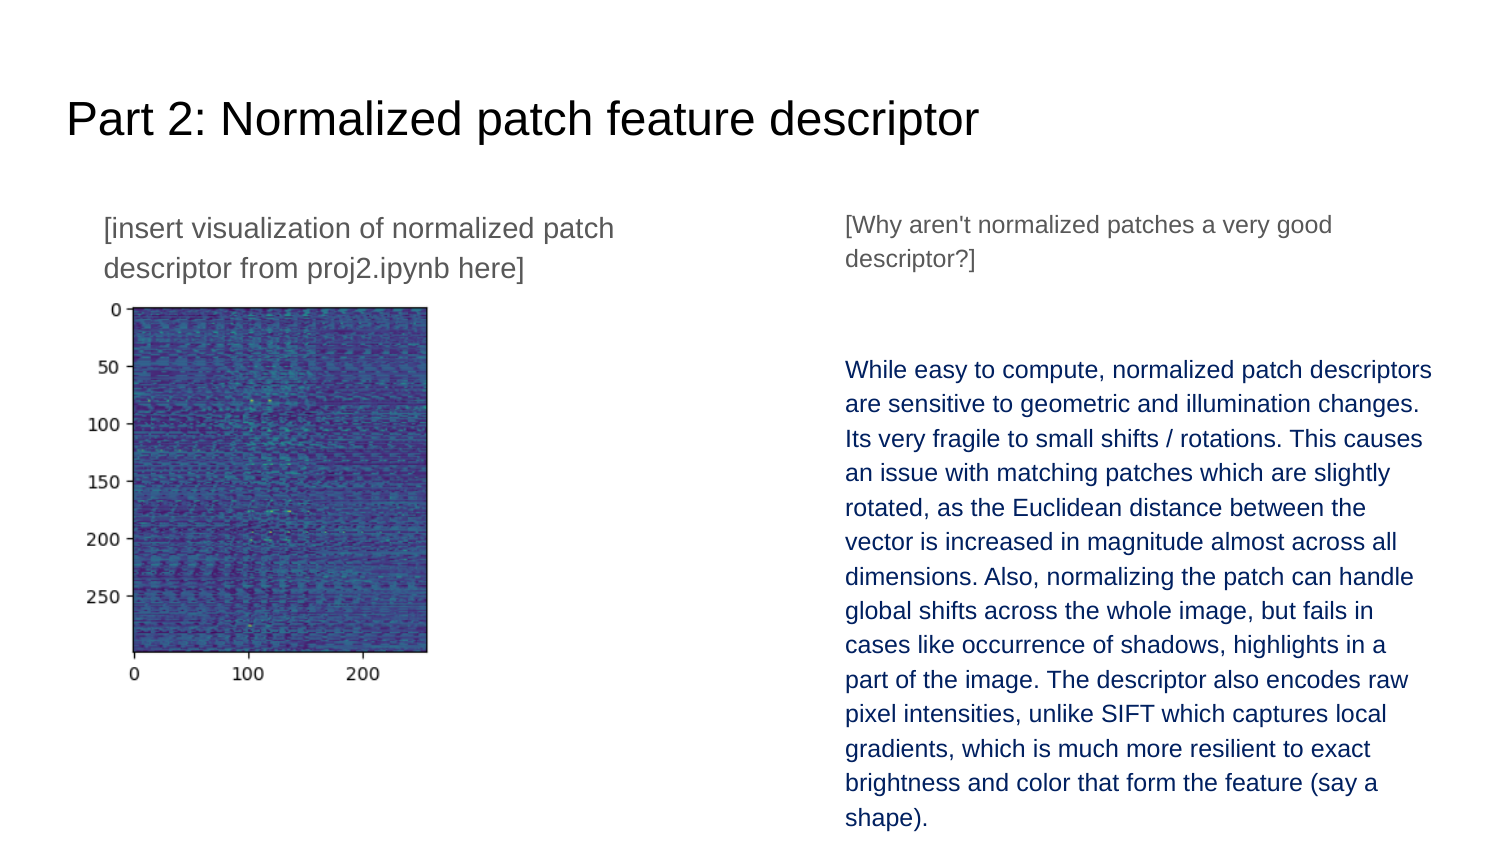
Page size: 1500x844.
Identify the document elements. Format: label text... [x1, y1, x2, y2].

picture [72, 289, 438, 696]
title Part 2: Normalized patch feature descriptor [51, 72, 1449, 167]
list [Why aren't normalized patches a very good descriptor?] While easy to compute, normalized patch descriptors are sensitive to geometric and illumination changes. Its very fragile to small shifts / rotations. This causes an issue with matching patches which are slightly rotated, as the Euclidean distance between the vector is increased in magnitude almost across all dimensions. Also, normalizing the patch can handle global shifts across the whole image, but fails in cases like occurrence of shadows, highlights in a part of the image. The descriptor also encodes raw pixel intensities, unlike SIFT which captures local gradients, which is much more resilient to exact brightness and color that form the feature (say a shape). [792, 189, 1449, 750]
list [insert visualization of normalized patch descriptor from proj2.ipynb here] [51, 189, 708, 750]
